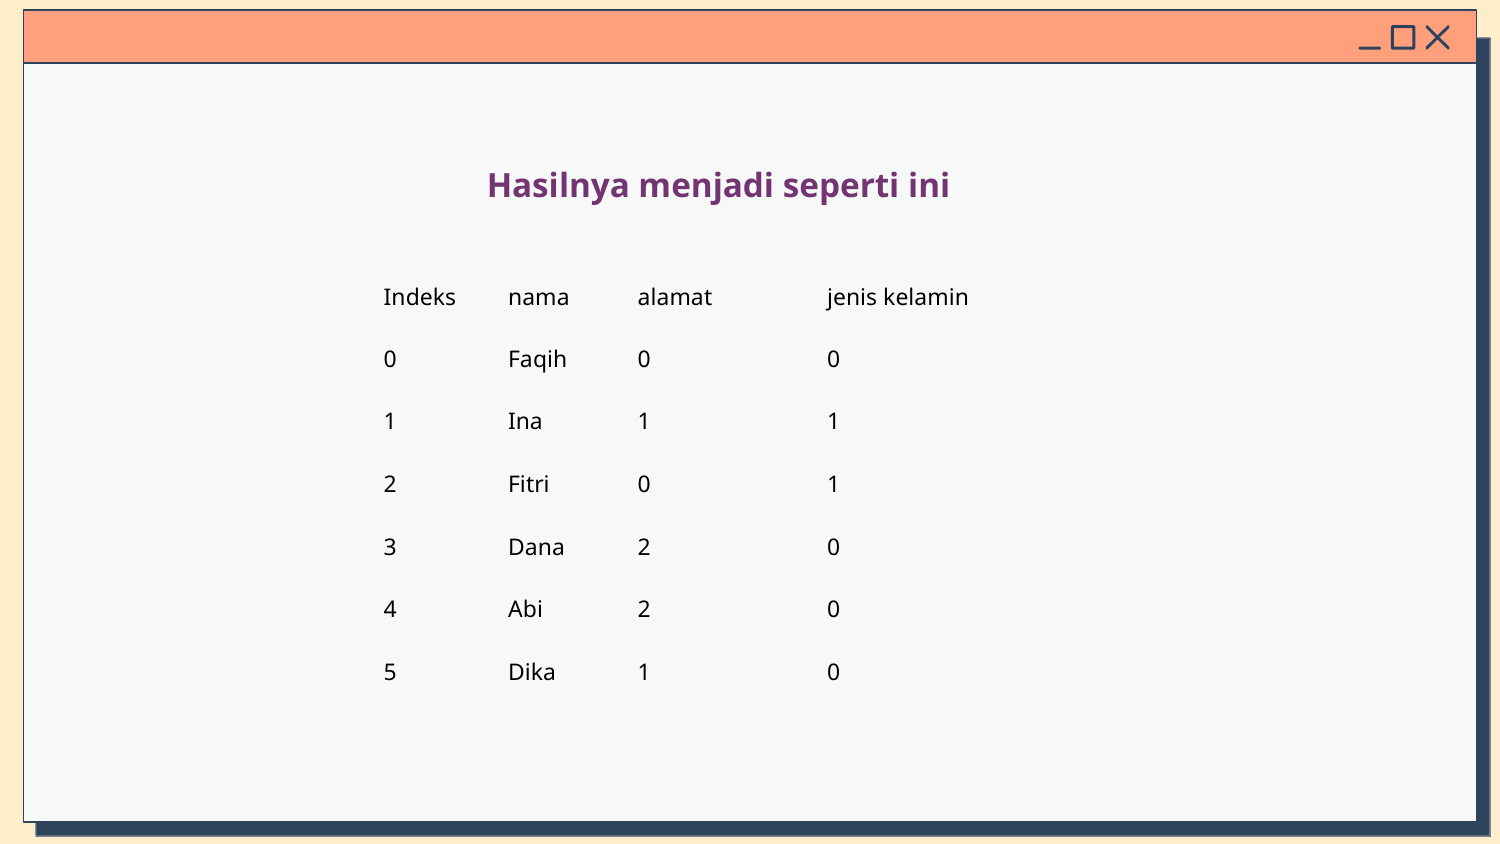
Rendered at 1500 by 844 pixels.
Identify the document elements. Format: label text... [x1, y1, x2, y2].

table_header alamat [623, 266, 812, 328]
table_cell 4 [369, 578, 493, 641]
table_cell 2 [623, 516, 812, 578]
table_cell 0 [812, 641, 1041, 703]
table_cell Dana [493, 516, 623, 578]
table_cell 2 [623, 578, 812, 641]
table_cell 0 [812, 578, 1041, 641]
table_cell Faqih [493, 328, 623, 391]
text_box Hasilnya menjadi seperti ini [94, 149, 1344, 220]
table_cell 0 [623, 453, 812, 516]
table_cell 0 [623, 328, 812, 391]
table_cell Dika [493, 641, 623, 703]
table_cell 5 [369, 641, 493, 703]
table_cell 0 [812, 516, 1041, 578]
table_cell Ina [493, 391, 623, 453]
table_header Indeks [369, 266, 493, 328]
table_header jenis kelamin [812, 266, 1041, 328]
table_cell Fitri [493, 453, 623, 516]
table_cell 0 [812, 328, 1041, 391]
table_cell 0 [369, 328, 493, 391]
table_cell 2 [369, 453, 493, 516]
table_cell 3 [369, 516, 493, 578]
table_cell 1 [812, 453, 1041, 516]
table_cell 1 [812, 391, 1041, 453]
table_header nama [493, 266, 623, 328]
table_cell 1 [623, 641, 812, 703]
table_cell 1 [369, 391, 493, 453]
table_cell 1 [623, 391, 812, 453]
table_cell Abi [493, 578, 623, 641]
